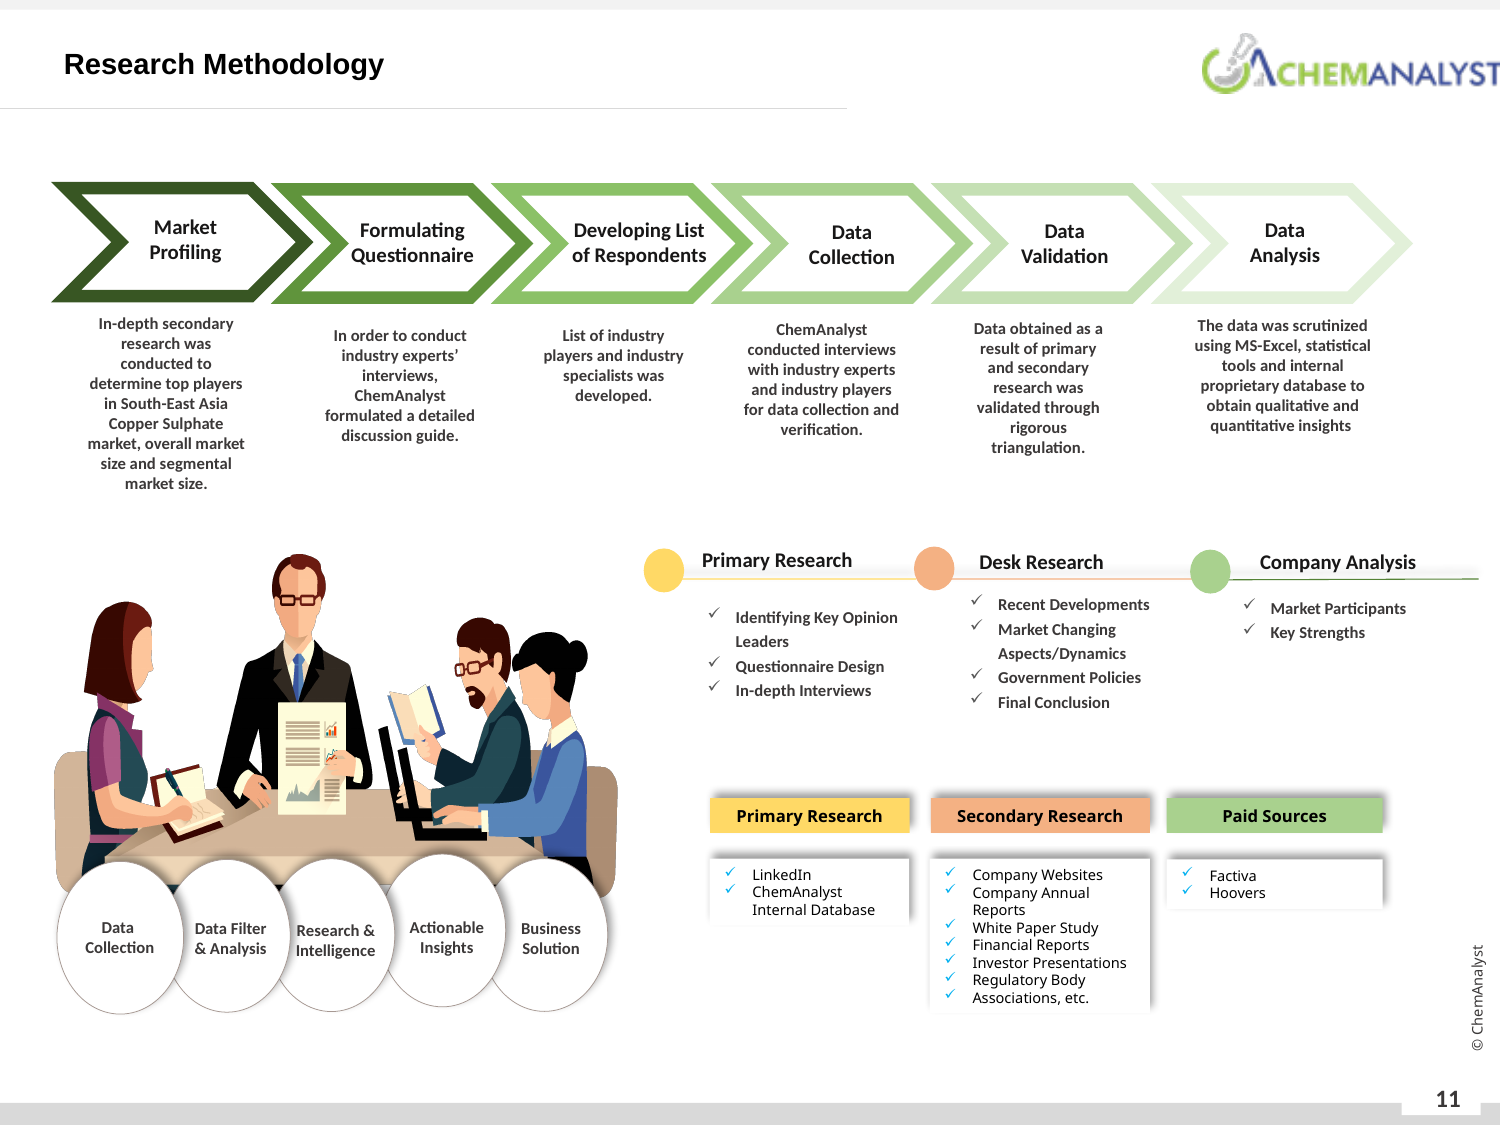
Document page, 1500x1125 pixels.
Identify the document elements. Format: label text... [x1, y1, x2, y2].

text_box Research Methodology [48, 37, 1339, 88]
picture [1202, 33, 1500, 94]
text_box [30, 187, 1498, 1033]
